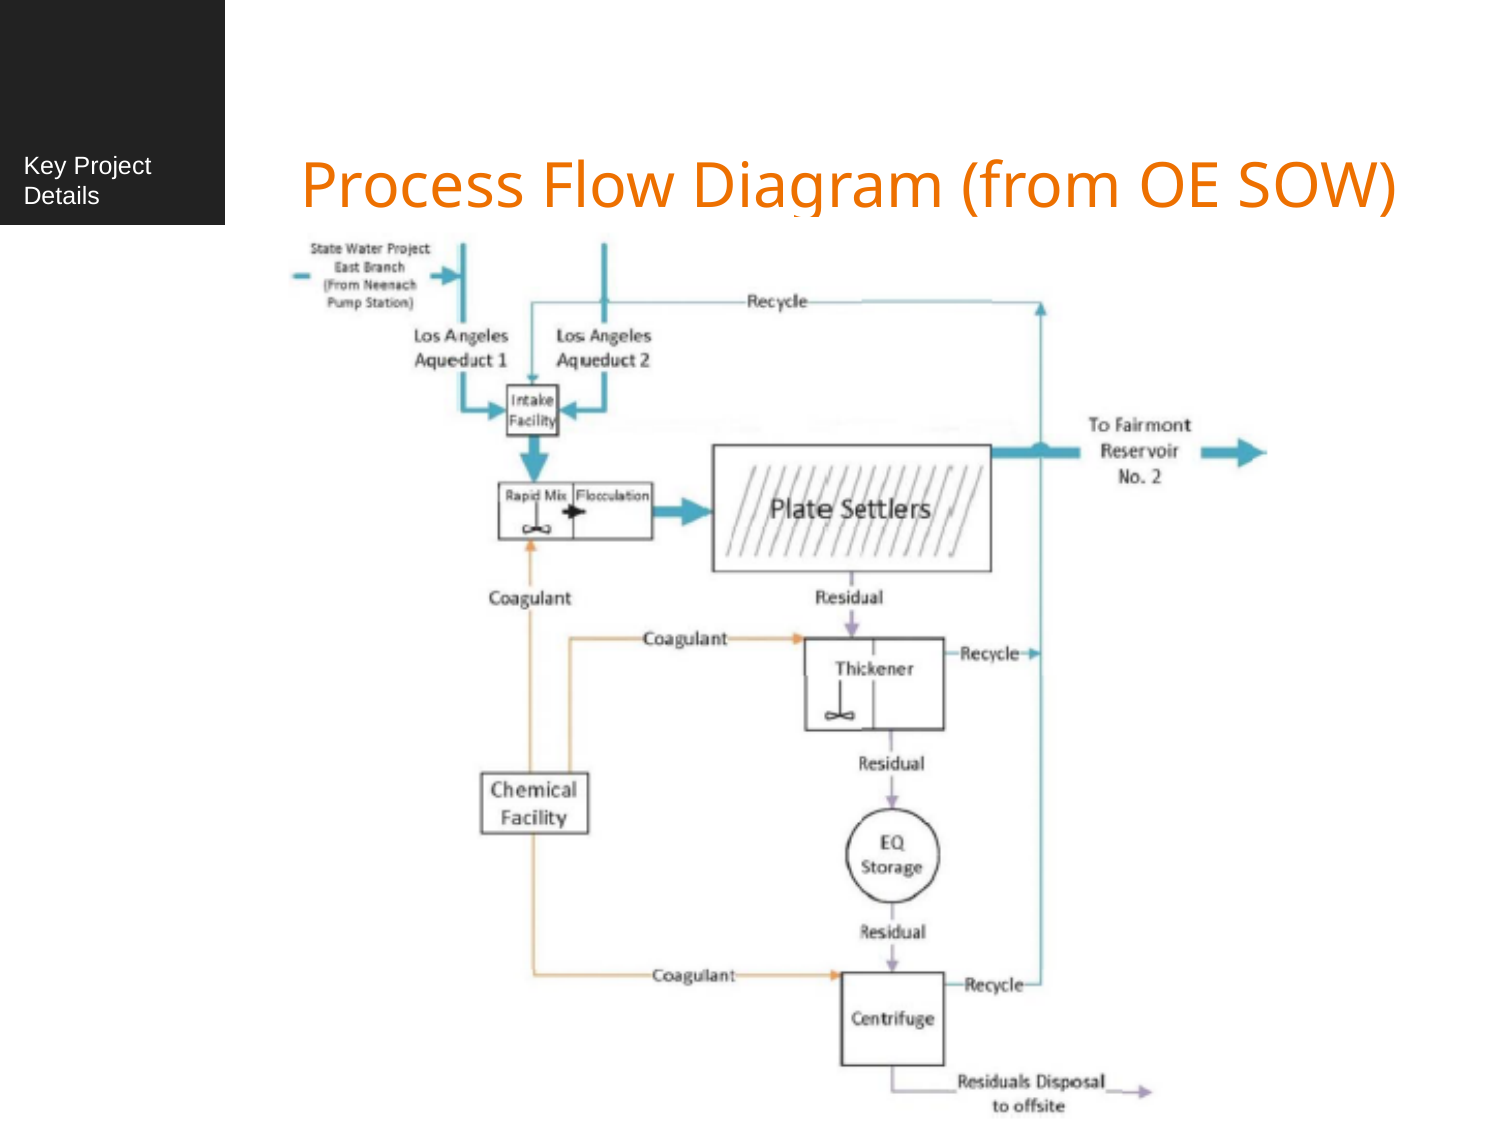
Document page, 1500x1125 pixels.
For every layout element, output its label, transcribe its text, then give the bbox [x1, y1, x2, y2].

picture [274, 217, 1280, 1125]
title Process Flow Diagram (from OE SOW) [300, 136, 1413, 229]
list Key Project Details [23, 15, 206, 210]
